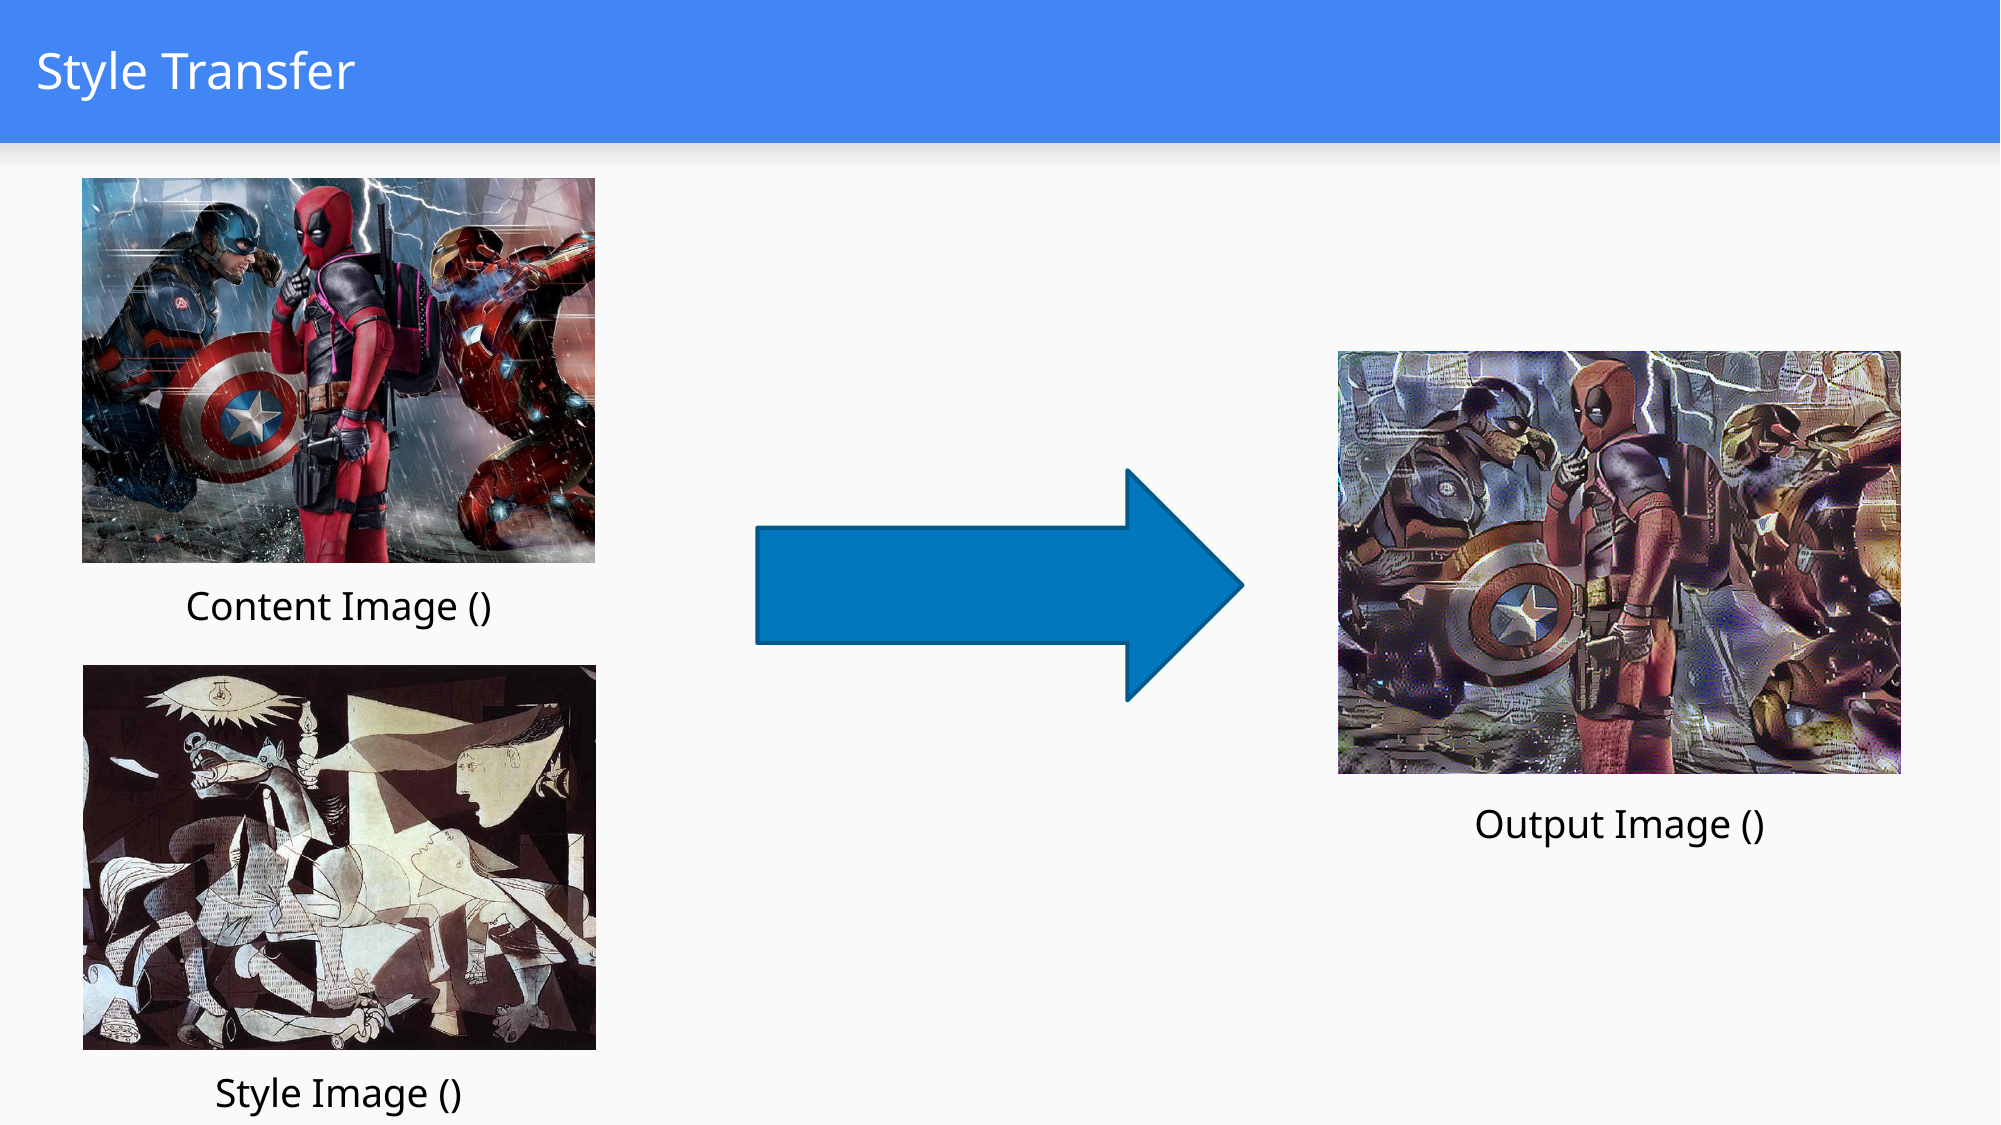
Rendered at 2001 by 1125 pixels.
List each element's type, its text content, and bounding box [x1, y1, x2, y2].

picture [83, 665, 596, 1050]
picture [1338, 351, 1901, 774]
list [82, 178, 595, 563]
text_box [755, 468, 1245, 703]
title Style Transfer [21, 3, 1953, 136]
